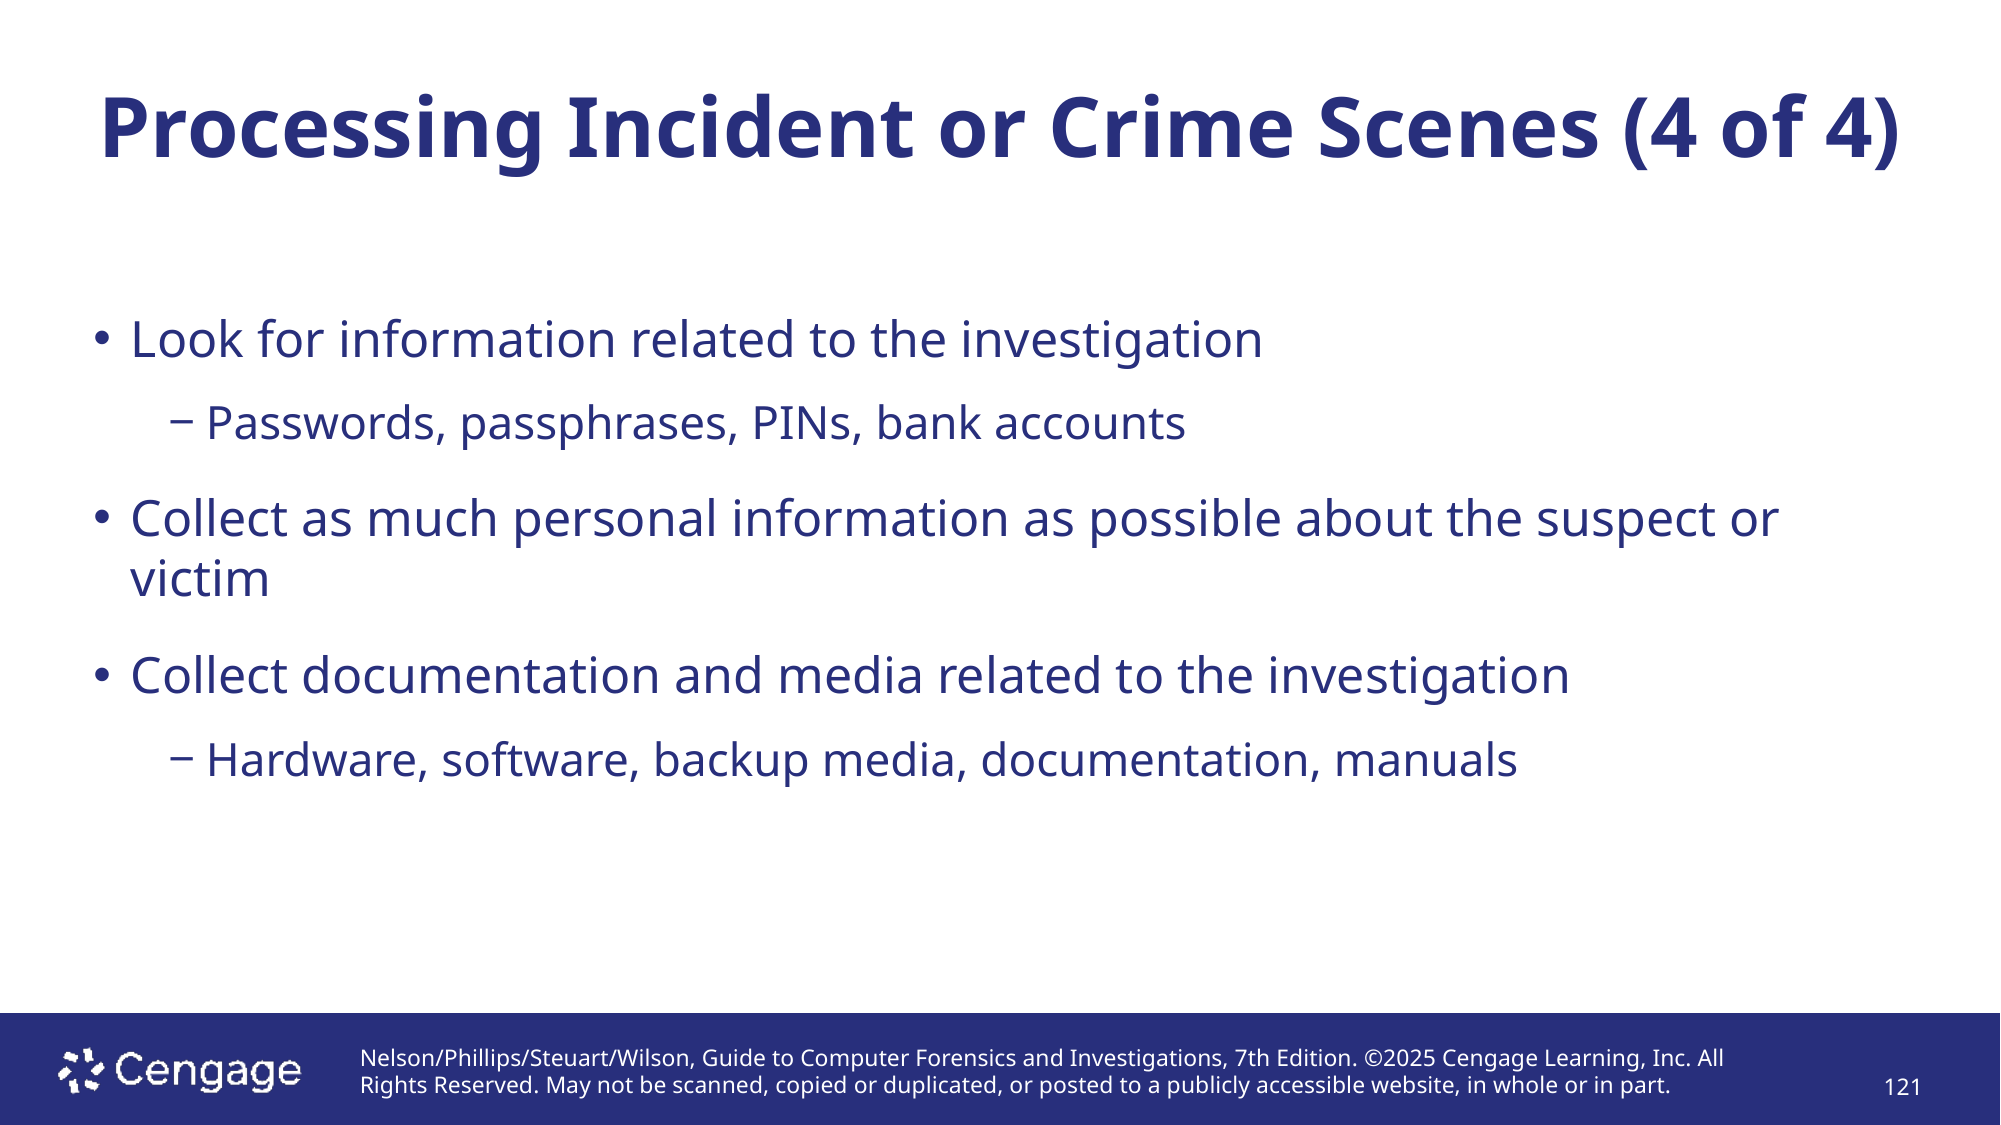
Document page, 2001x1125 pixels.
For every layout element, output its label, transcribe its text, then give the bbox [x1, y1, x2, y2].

picture [30, 1020, 329, 1122]
title Processing Incident or Crime Scenes (4 of 4) [78, 77, 1923, 278]
list Look for information related to the investigation Passwords, passphrases, PINs, bank accounts Collect as much personal information as possible about the suspect or victim Collect documentation and media related to the investigation Hardware, software, backup media, documentation, manuals [78, 299, 1923, 1014]
